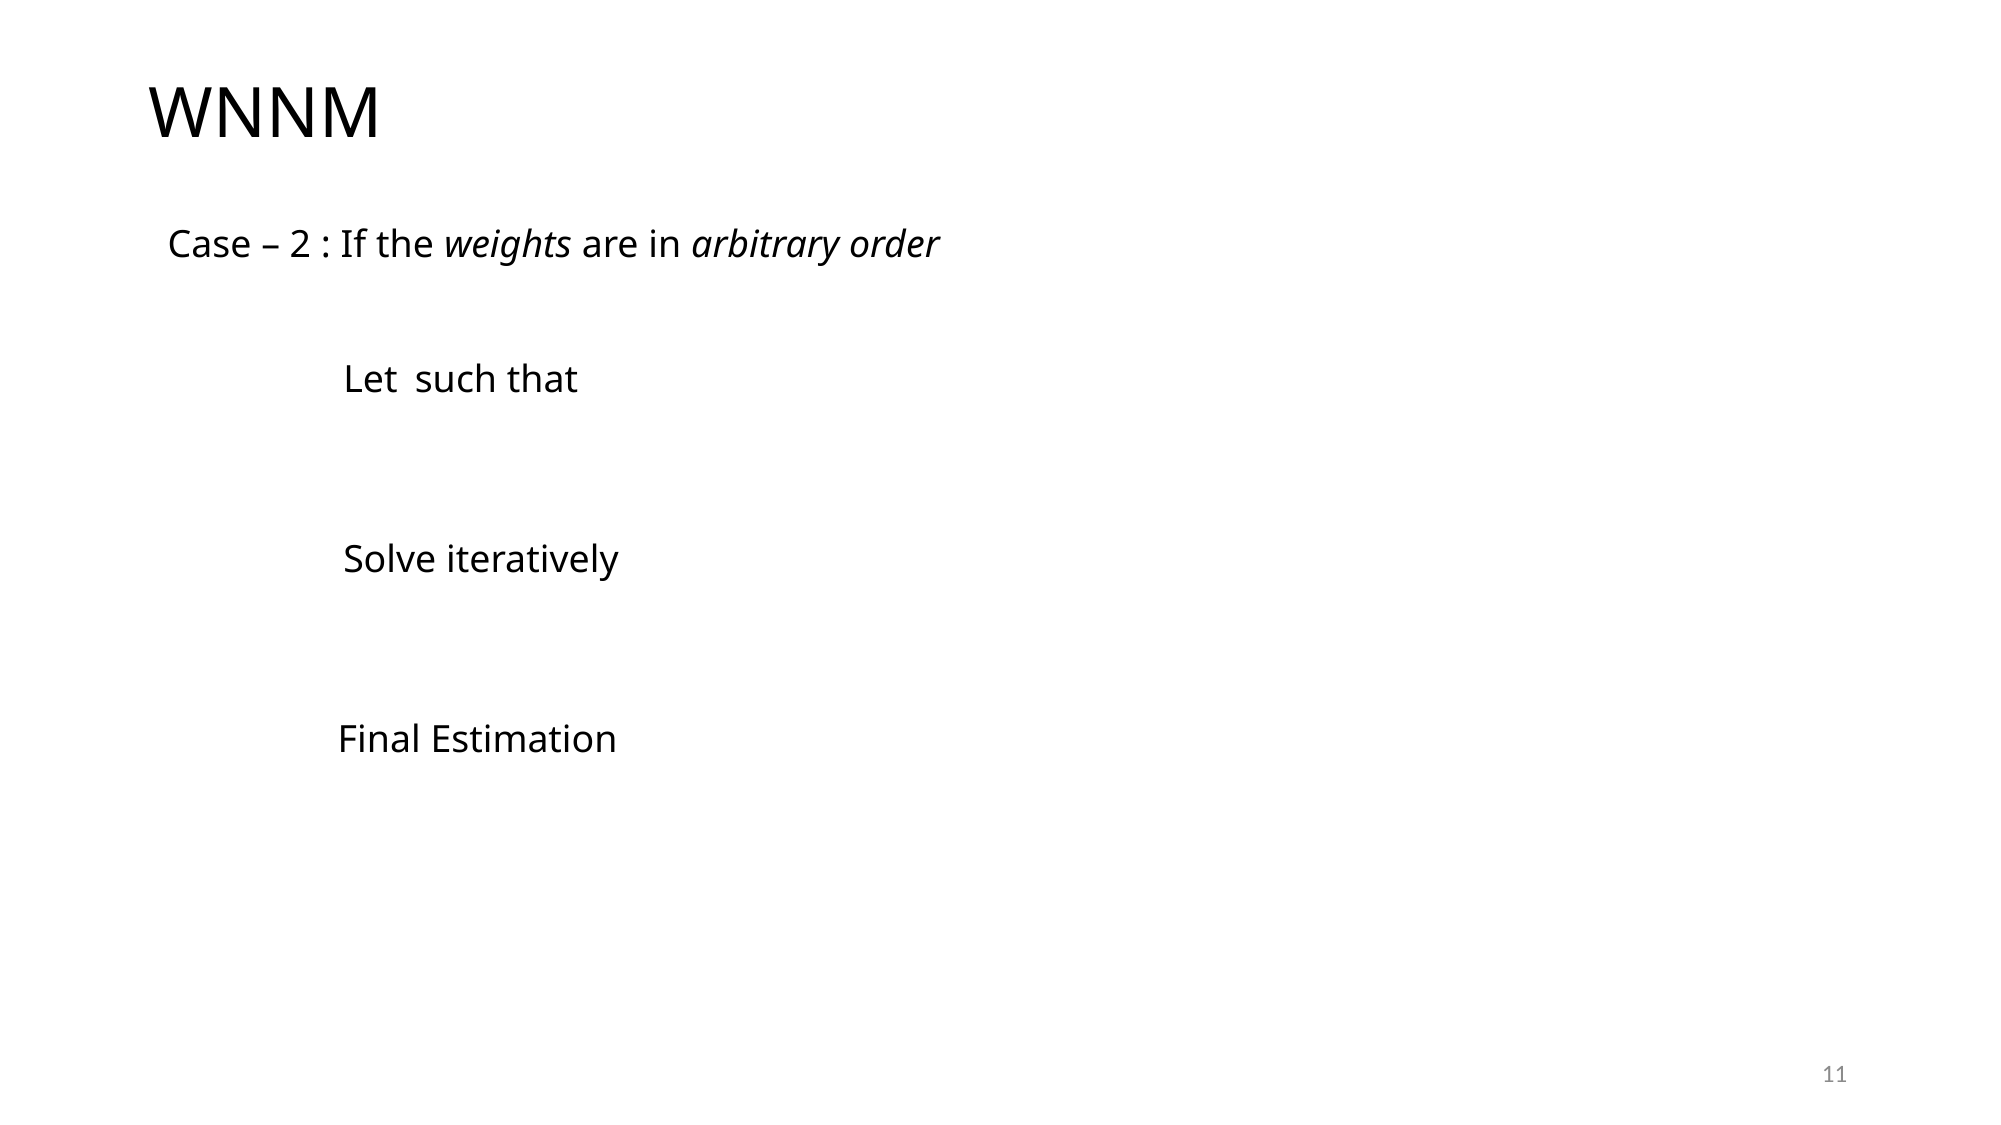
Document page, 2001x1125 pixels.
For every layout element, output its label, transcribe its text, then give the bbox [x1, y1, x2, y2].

slide_number 11 [1412, 1042, 1863, 1103]
text_box WNNM [134, 70, 1906, 161]
